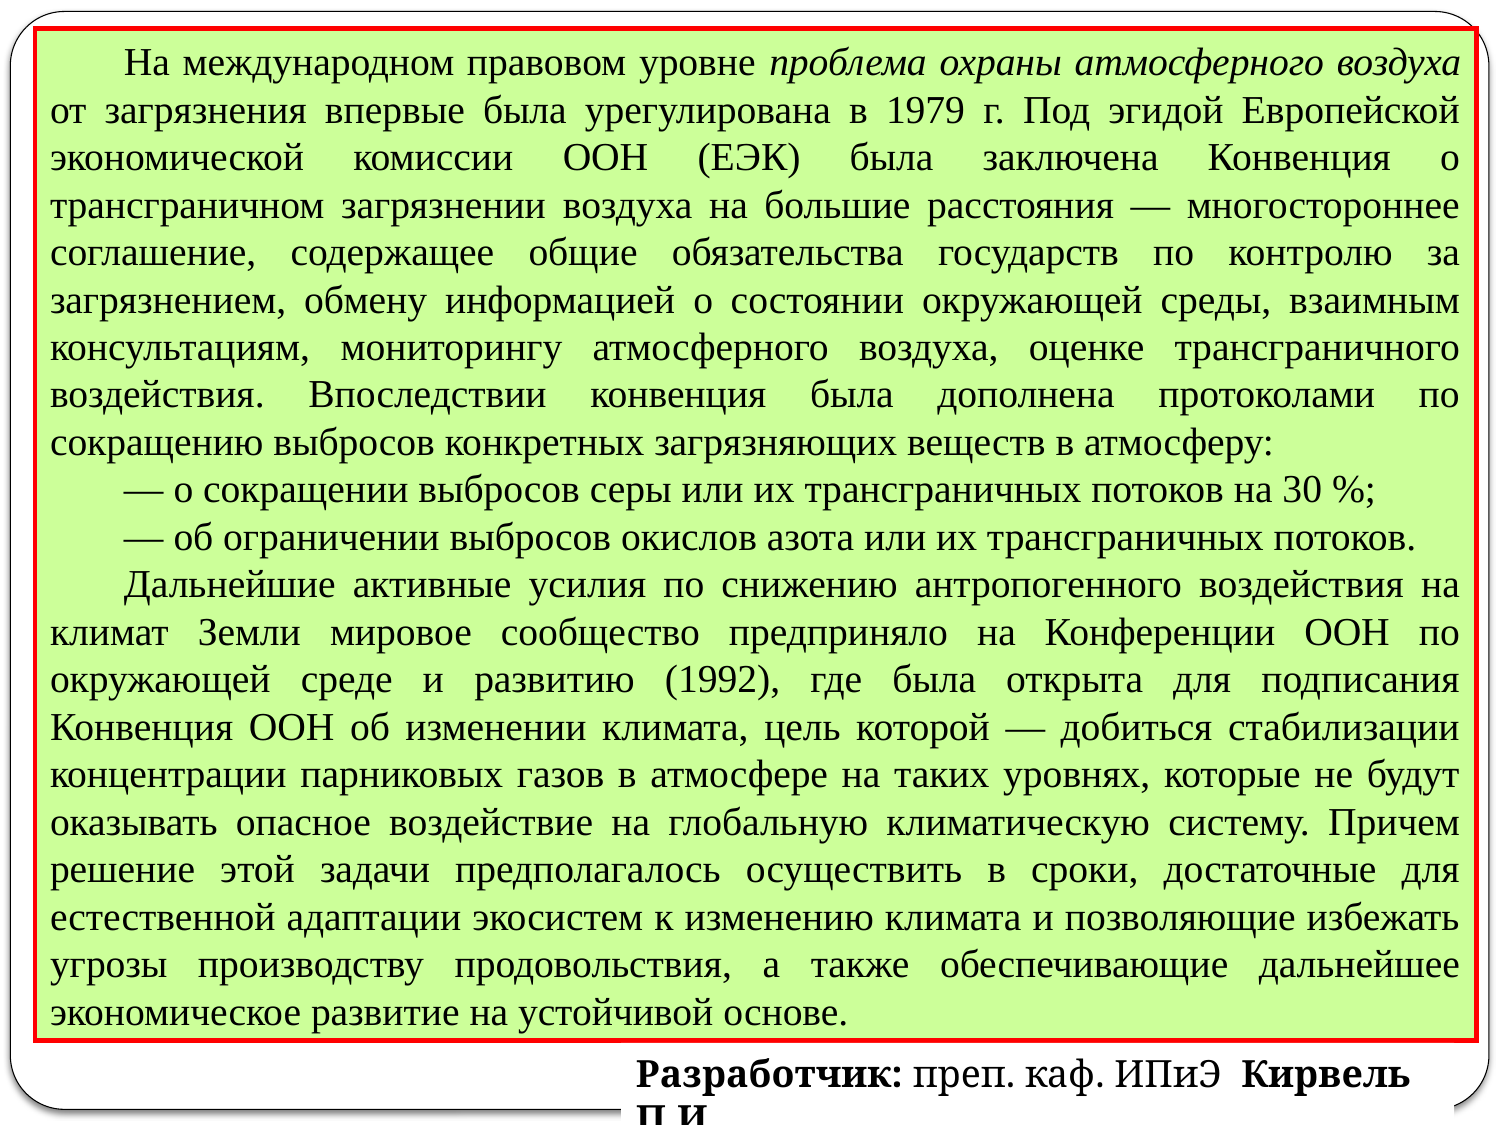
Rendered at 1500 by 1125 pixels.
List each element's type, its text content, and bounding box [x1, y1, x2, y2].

text_box Разработчик: преп. каф. ИПиЭ Кирвель П.И. [621, 1042, 1455, 1125]
text_box На международном правовом уровне проблема охраны атмосферного воздуха от загрязнения впервые была урегулирована в 1979 г. Под эгидой Европейской экономической комиссии ООН (ЕЭК) была заключена Конвенция о трансграничном загрязнении воздуха на большие расстояния — многостороннее соглашение, содержащее общие обязательства государств по контролю за загрязнением, обмену информацией о состоянии окружающей среды, взаимным консультациям, мониторингу атмосферного воздуха, оценке трансграничного воздействия. Впоследствии конвенция была дополнена протоколами по сокращению выбросов конкретных загрязняющих веществ в атмосферу: — о сокращении выбросов серы или их трансграничных потоков на 30 %; — об ограничении выбросов окислов азота или их трансграничных потоков. Дальнейшие активные усилия по снижению антропогенного воздействия на климат Земли мировое сообщество предприняло на Конференции ООН по окружающей среде и развитию (1992), где была открыта для подписания Конвенция ООН об изменении климата, цель которой — добиться стабилизации концентрации парниковых газов в атмосфере на таких уровнях, которые не будут оказывать опасное воздействие на глобальную климатическую систему. Причем решение этой задачи предполагалось осуществить в сроки, достаточные для естественной адаптации экосистем к изменению климата и позволяющие избежать угрозы производству продовольствия, а также обеспечивающие дальнейшее экономическое развитие на устойчивой основе. [35, 28, 1477, 1041]
